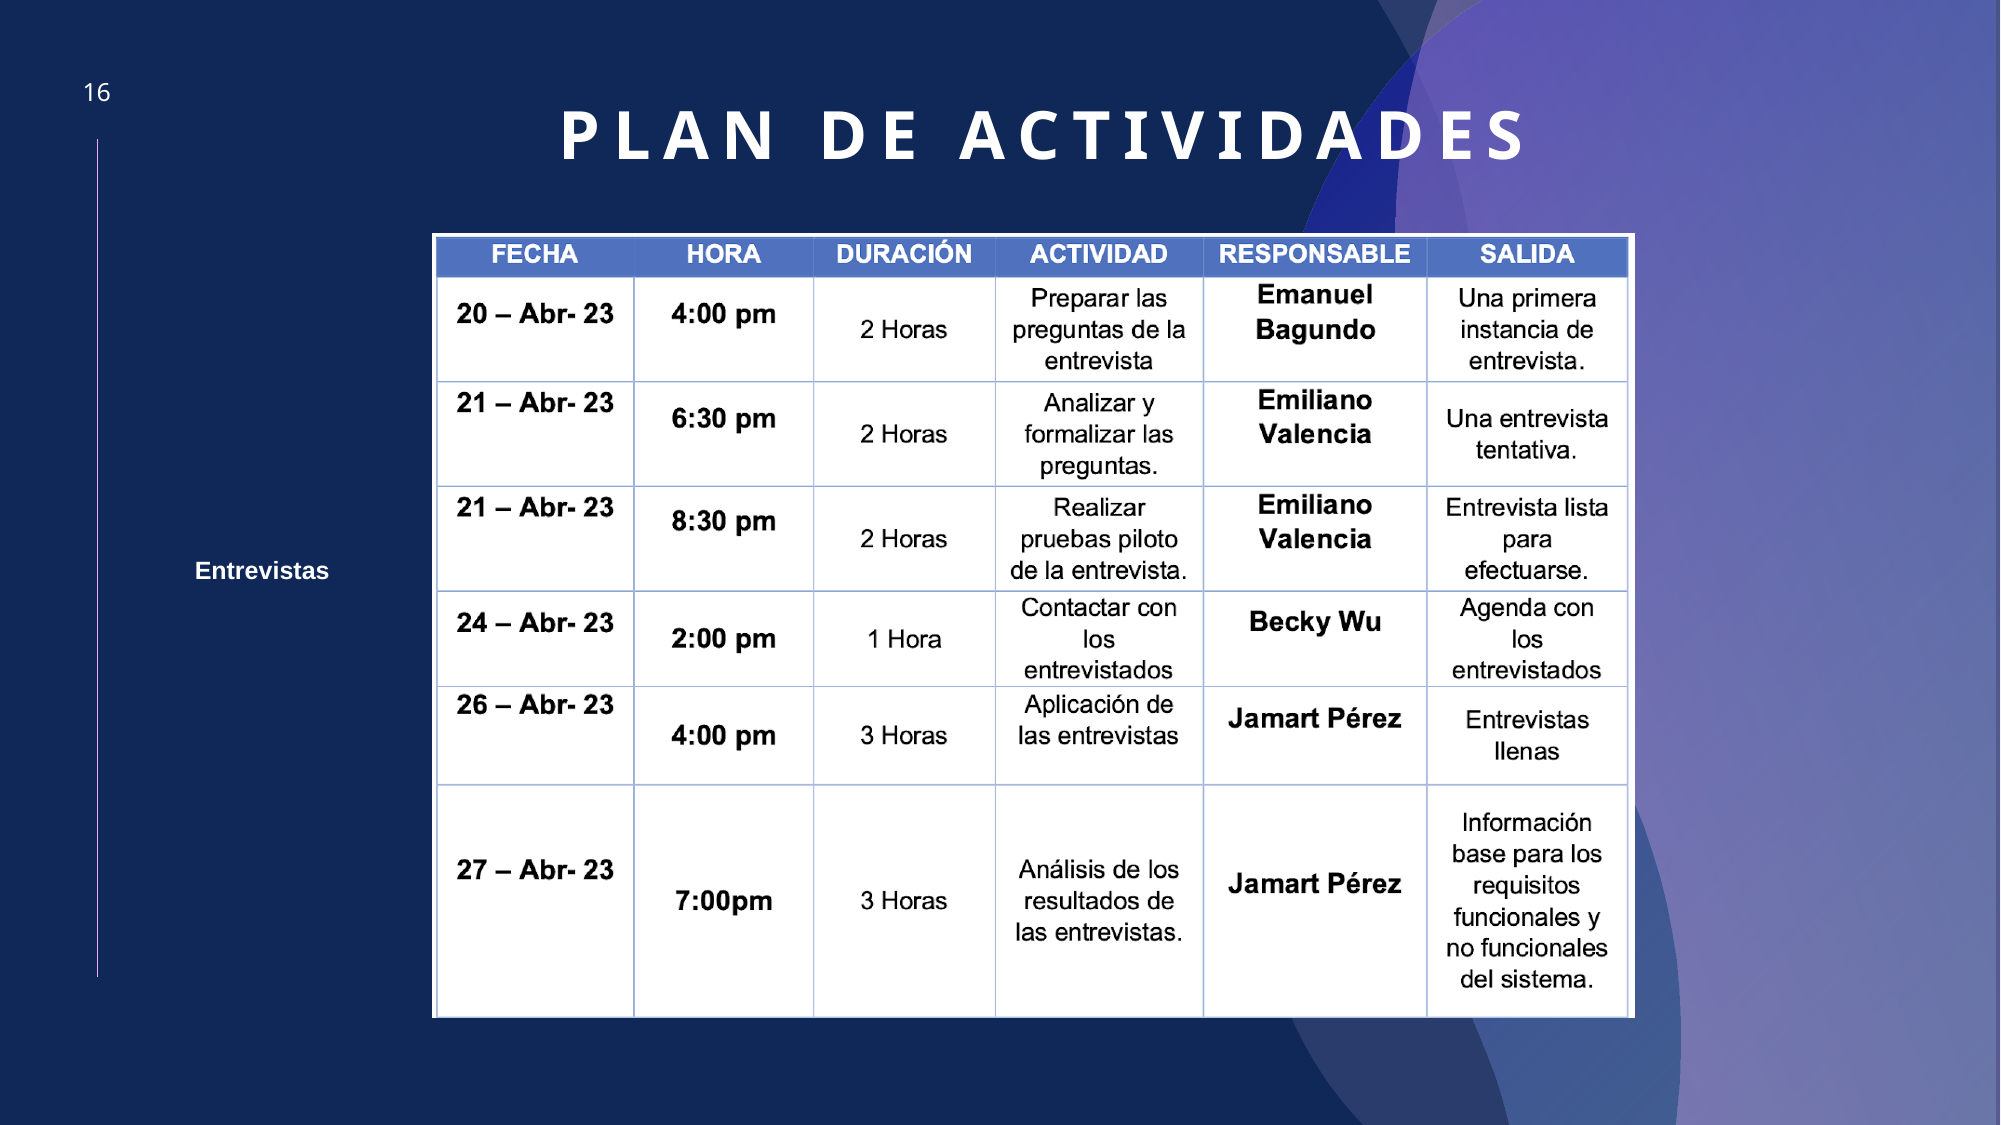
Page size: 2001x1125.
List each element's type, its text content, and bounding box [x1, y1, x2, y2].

text_box Entrevistas [179, 547, 431, 638]
title PLAN DE ACTIVIDADES [543, 5, 2000, 182]
picture [431, 233, 1635, 1018]
slide_number 16 [53, 67, 140, 119]
